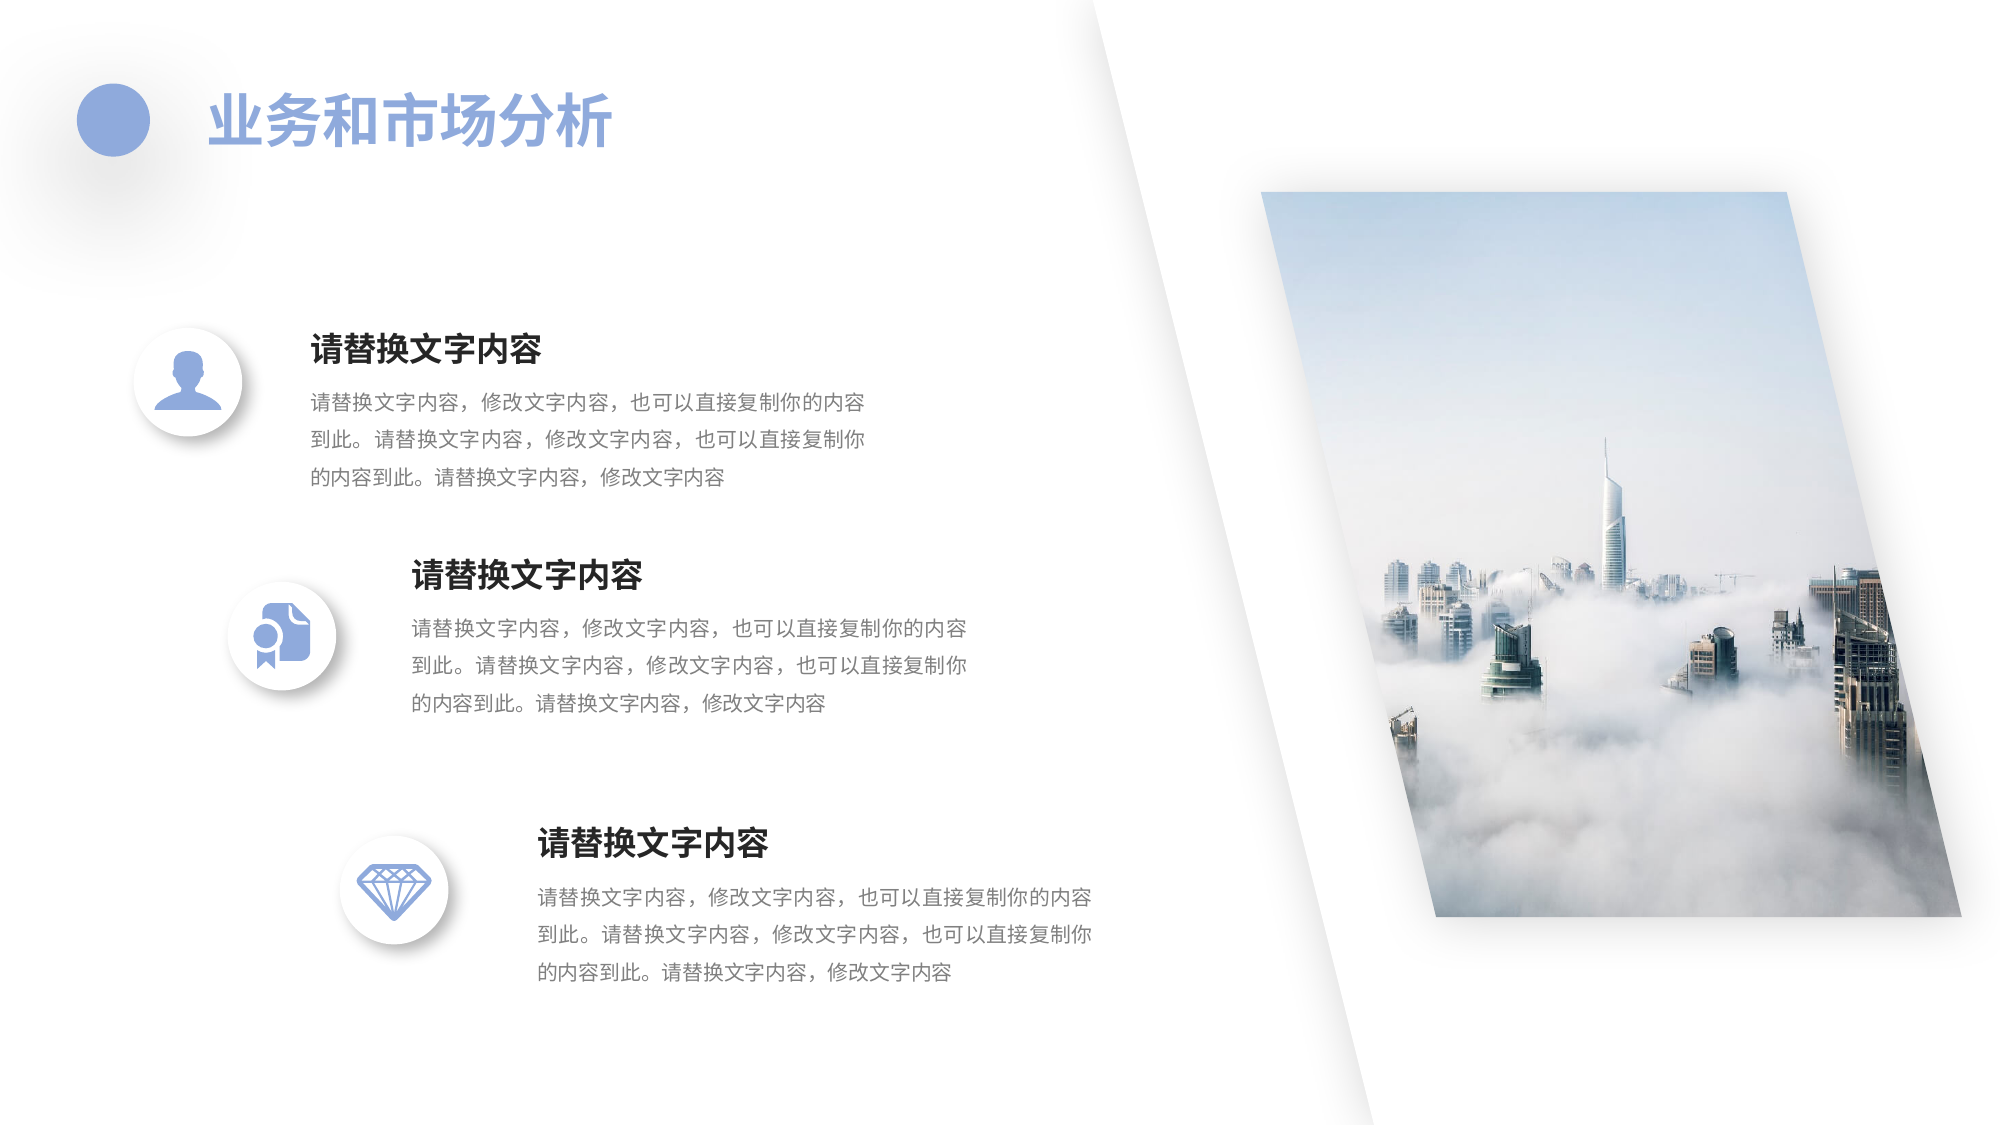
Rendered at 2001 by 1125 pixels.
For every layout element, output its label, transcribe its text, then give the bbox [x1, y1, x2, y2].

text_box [133, 327, 243, 437]
text_box 请替换文字内容，修改文字内容，也可以直接复制你的内容到此。请替换文字内容，修改文字内容，也可以直接复制你的内容到此。请替换文字内容，修改文字内容 [411, 603, 967, 716]
text_box 请替换文字内容 [537, 822, 899, 863]
text_box 请替换文字内容，修改文字内容，也可以直接复制你的内容到此。请替换文字内容，修改文字内容，也可以直接复制你的内容到此。请替换文字内容，修改文字内容 [537, 871, 1093, 985]
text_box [227, 581, 337, 691]
text_box 请替换文字内容，修改文字内容，也可以直接复制你的内容到此。请替换文字内容，修改文字内容，也可以直接复制你的内容到此。请替换文字内容，修改文字内容 [310, 377, 866, 490]
text_box 业务和市场分析 [191, 77, 726, 162]
text_box 请替换文字内容 [310, 327, 672, 368]
text_box [75, 82, 152, 158]
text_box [339, 835, 449, 945]
text_box [1259, 190, 1964, 919]
text_box 请替换文字内容 [411, 553, 773, 594]
text_box [1091, 0, 2000, 1125]
